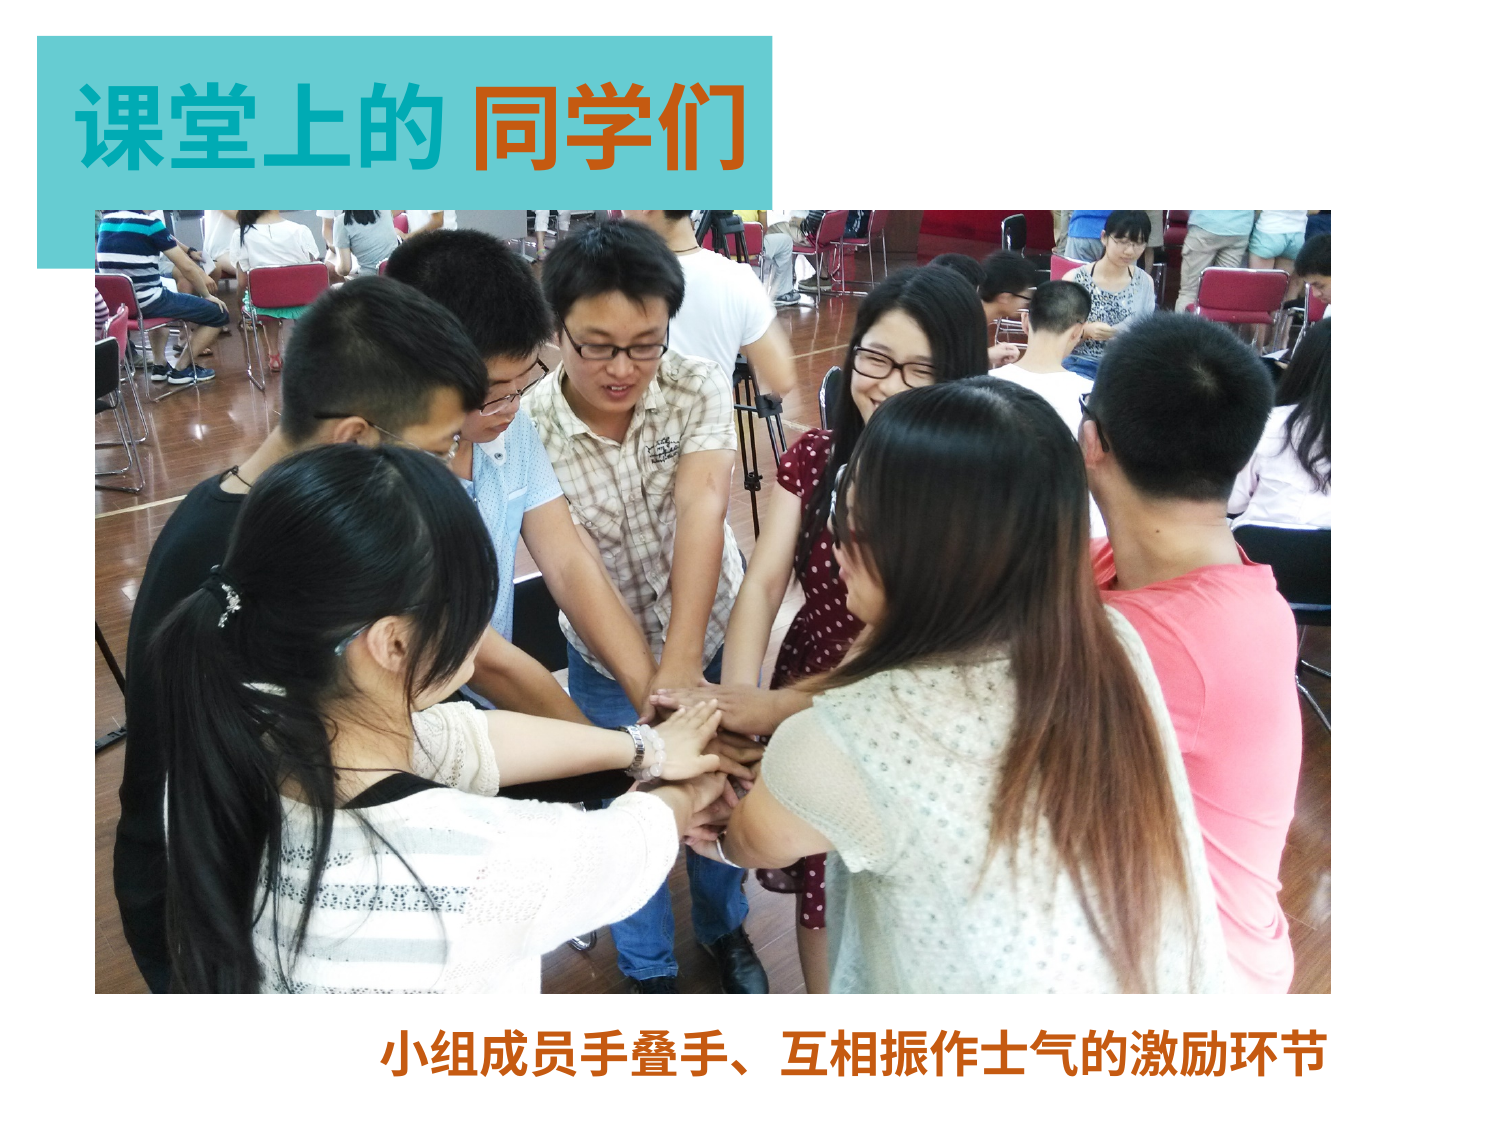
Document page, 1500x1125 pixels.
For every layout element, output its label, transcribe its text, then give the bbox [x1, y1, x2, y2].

text_box 小组成员手叠手、互相振作士气的激励环节 [364, 1015, 1433, 1090]
text_box [36, 35, 773, 270]
picture [95, 210, 1331, 994]
text_box 课堂上的 同学们 [58, 61, 766, 189]
